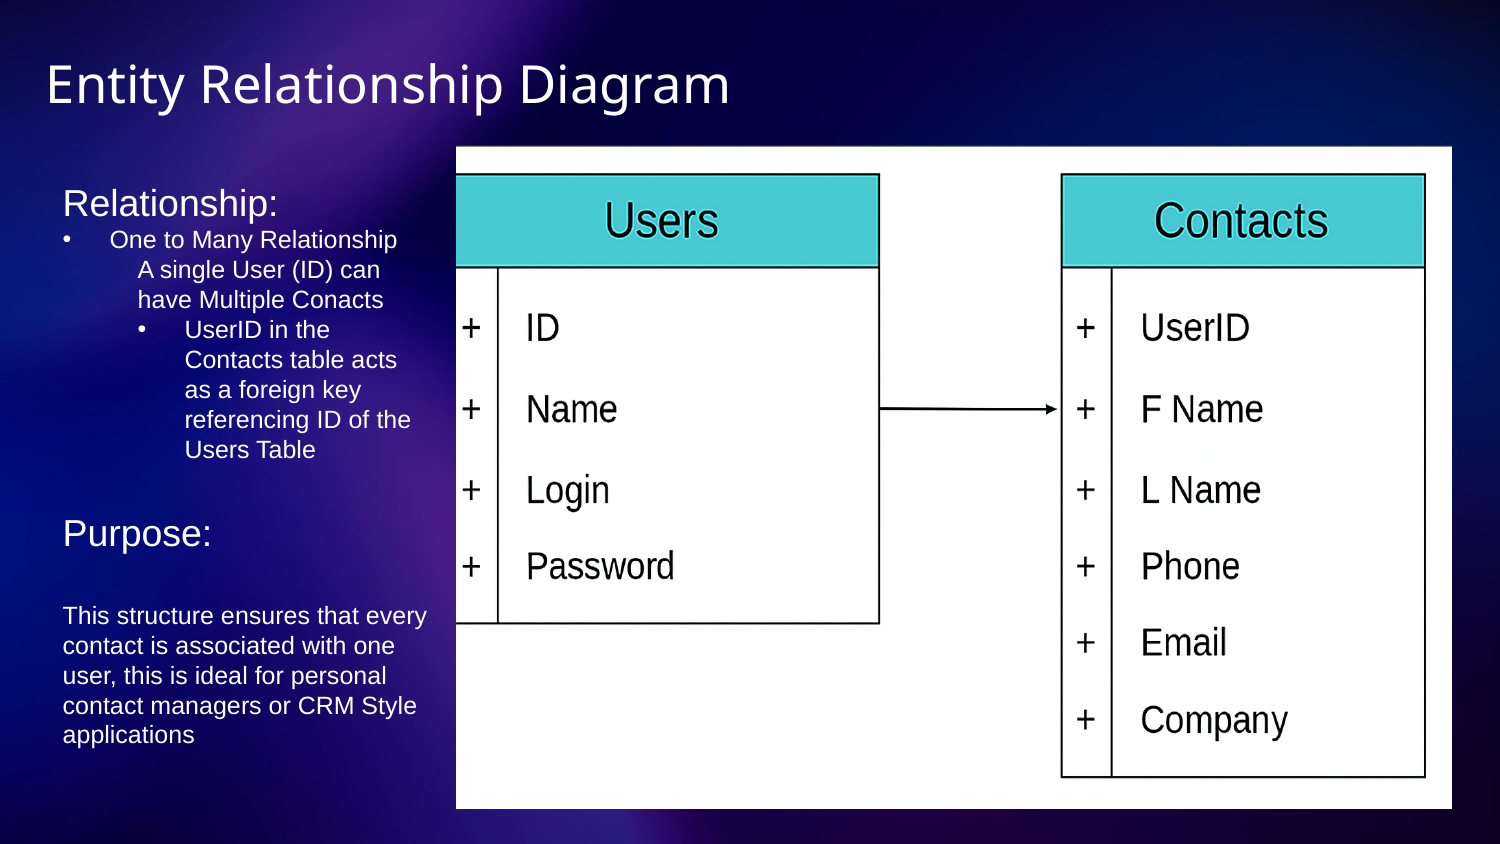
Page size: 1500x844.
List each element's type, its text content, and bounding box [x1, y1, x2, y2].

title Entity Relationship Diagram [30, 35, 1281, 129]
text_box Purpose: This structure ensures that every contact is associated with one user, this is ideal for personal contact managers or CRM Style applications [47, 501, 443, 757]
text_box Relationship: One to Many Relationship A single User (ID) can have Multiple Conacts UserID in the Contacts table acts as a foreign key referencing ID of the Users Table [47, 171, 443, 501]
picture [0, 0, 1500, 844]
